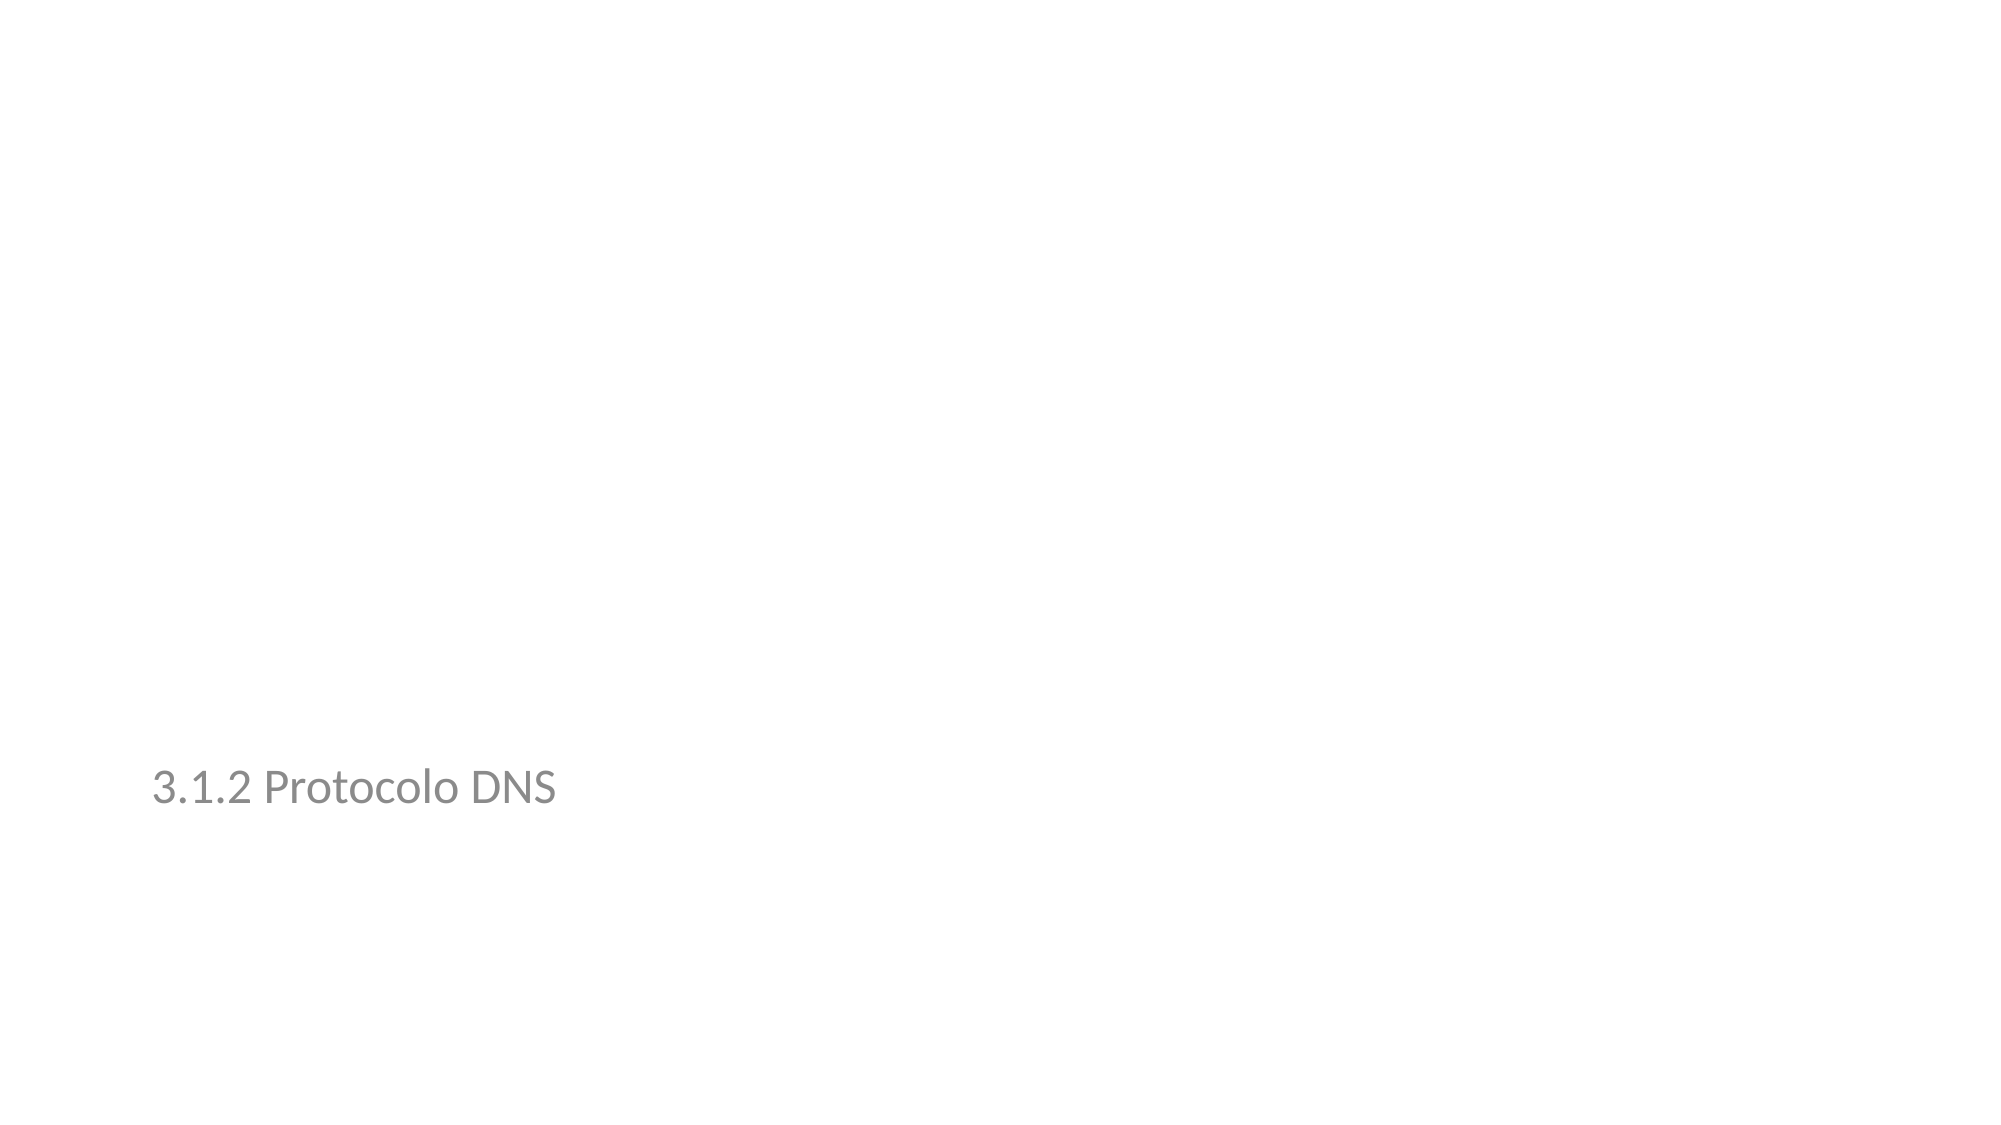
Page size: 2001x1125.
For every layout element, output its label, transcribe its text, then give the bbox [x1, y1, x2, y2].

list 3.1.2 Protocolo DNS [136, 752, 1862, 999]
